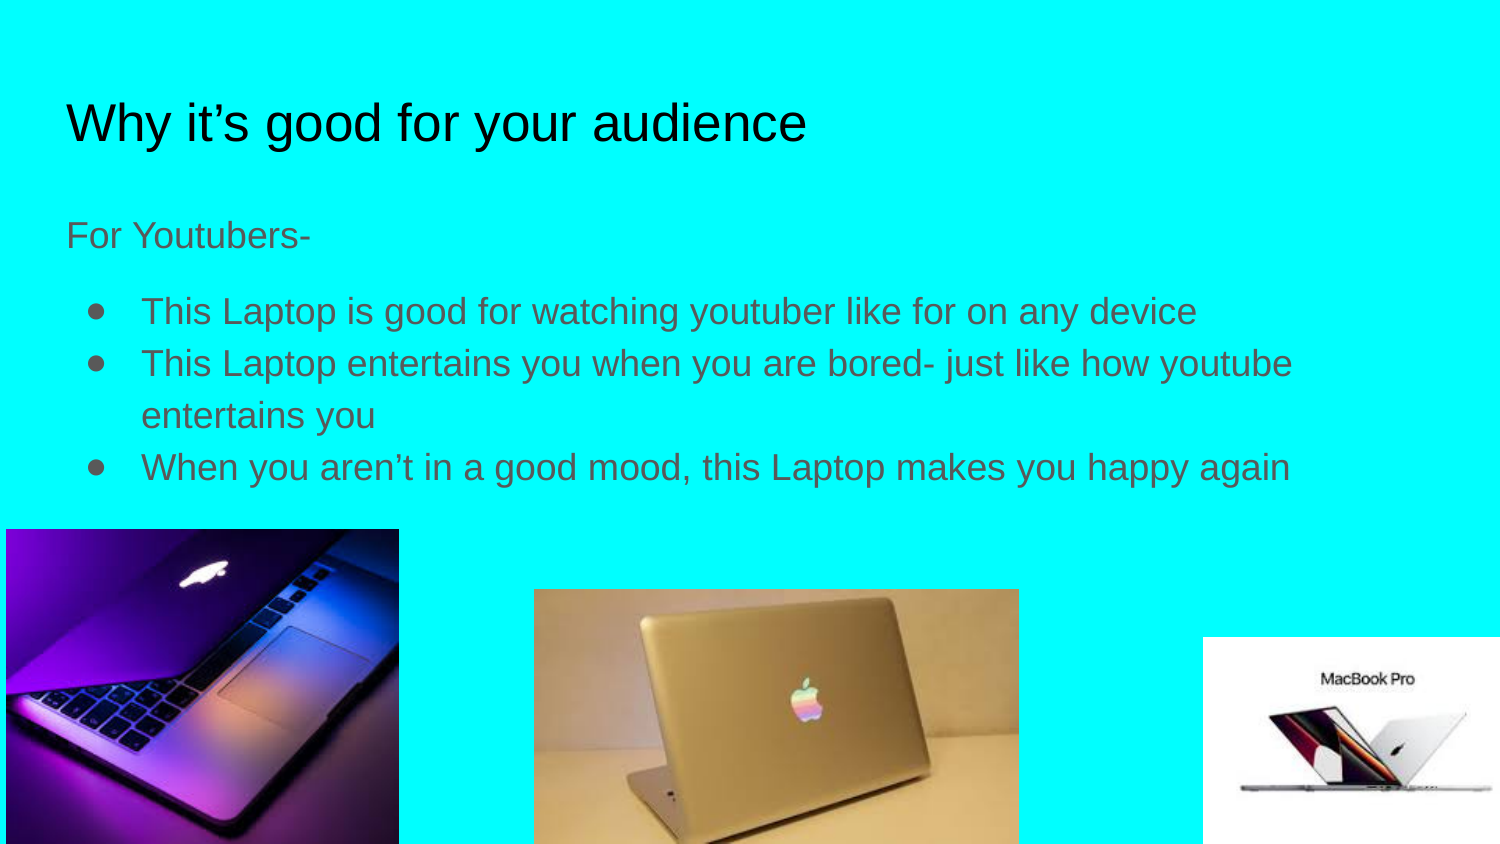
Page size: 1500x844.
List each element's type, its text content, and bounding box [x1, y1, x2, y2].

picture [533, 588, 1019, 844]
picture [1203, 637, 1500, 844]
list For Youtubers- This Laptop is good for watching youtuber like for on any device This Laptop entertains you when you are bored- just like how youtube entertains you When you aren’t in a good mood, this Laptop makes you happy again [51, 189, 1449, 750]
picture [5, 529, 399, 844]
title Why it’s good for your audience [51, 72, 1449, 167]
